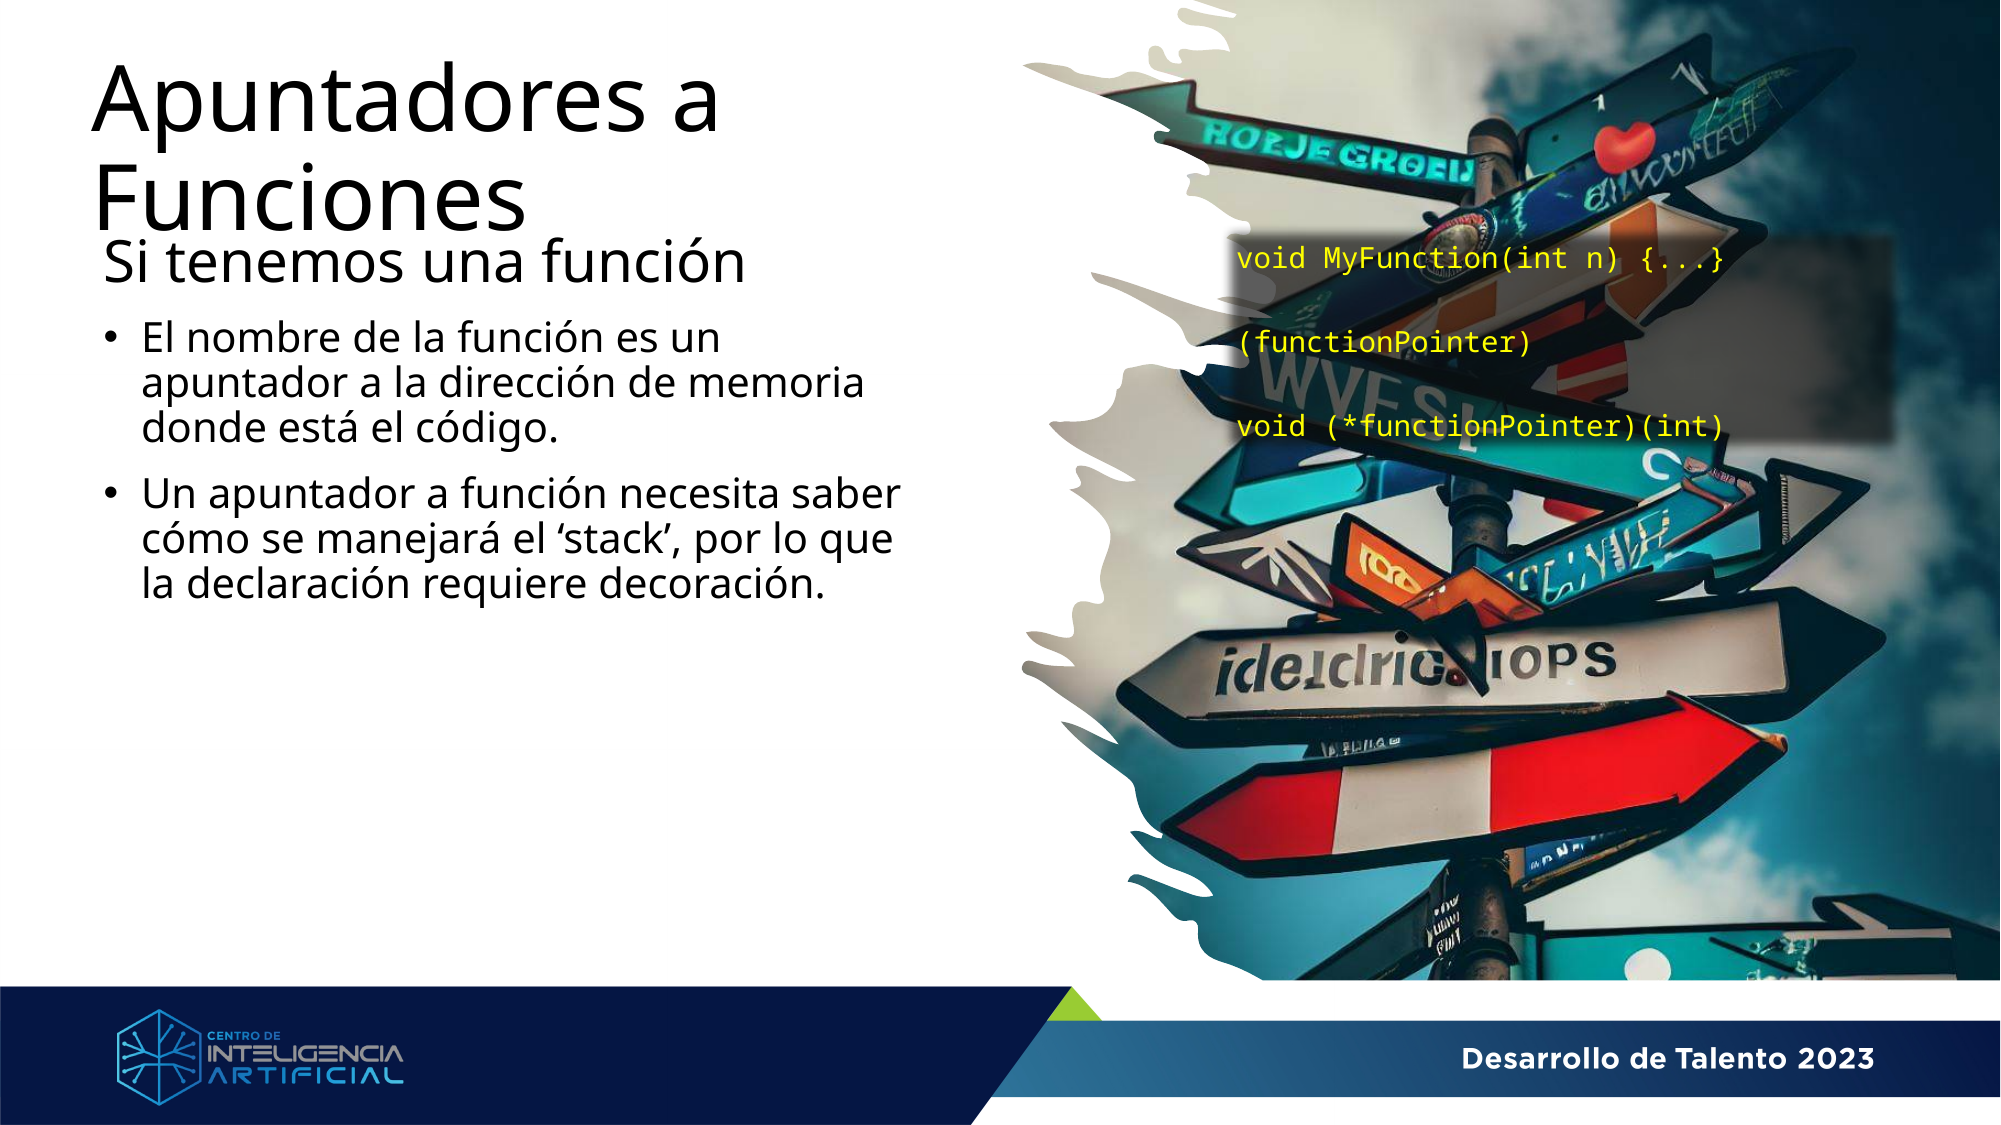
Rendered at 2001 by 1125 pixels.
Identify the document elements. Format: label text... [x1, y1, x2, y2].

picture [0, 0, 2001, 1125]
title Apuntadores a Funciones [76, 42, 1021, 260]
list Si tenemos una función El nombre de la función es un apuntador a la dirección de memoria donde está el código. Un apuntador a función necesita saber cómo se manejará el ‘stack’, por lo que la declaración requiere decoración. [88, 225, 933, 900]
